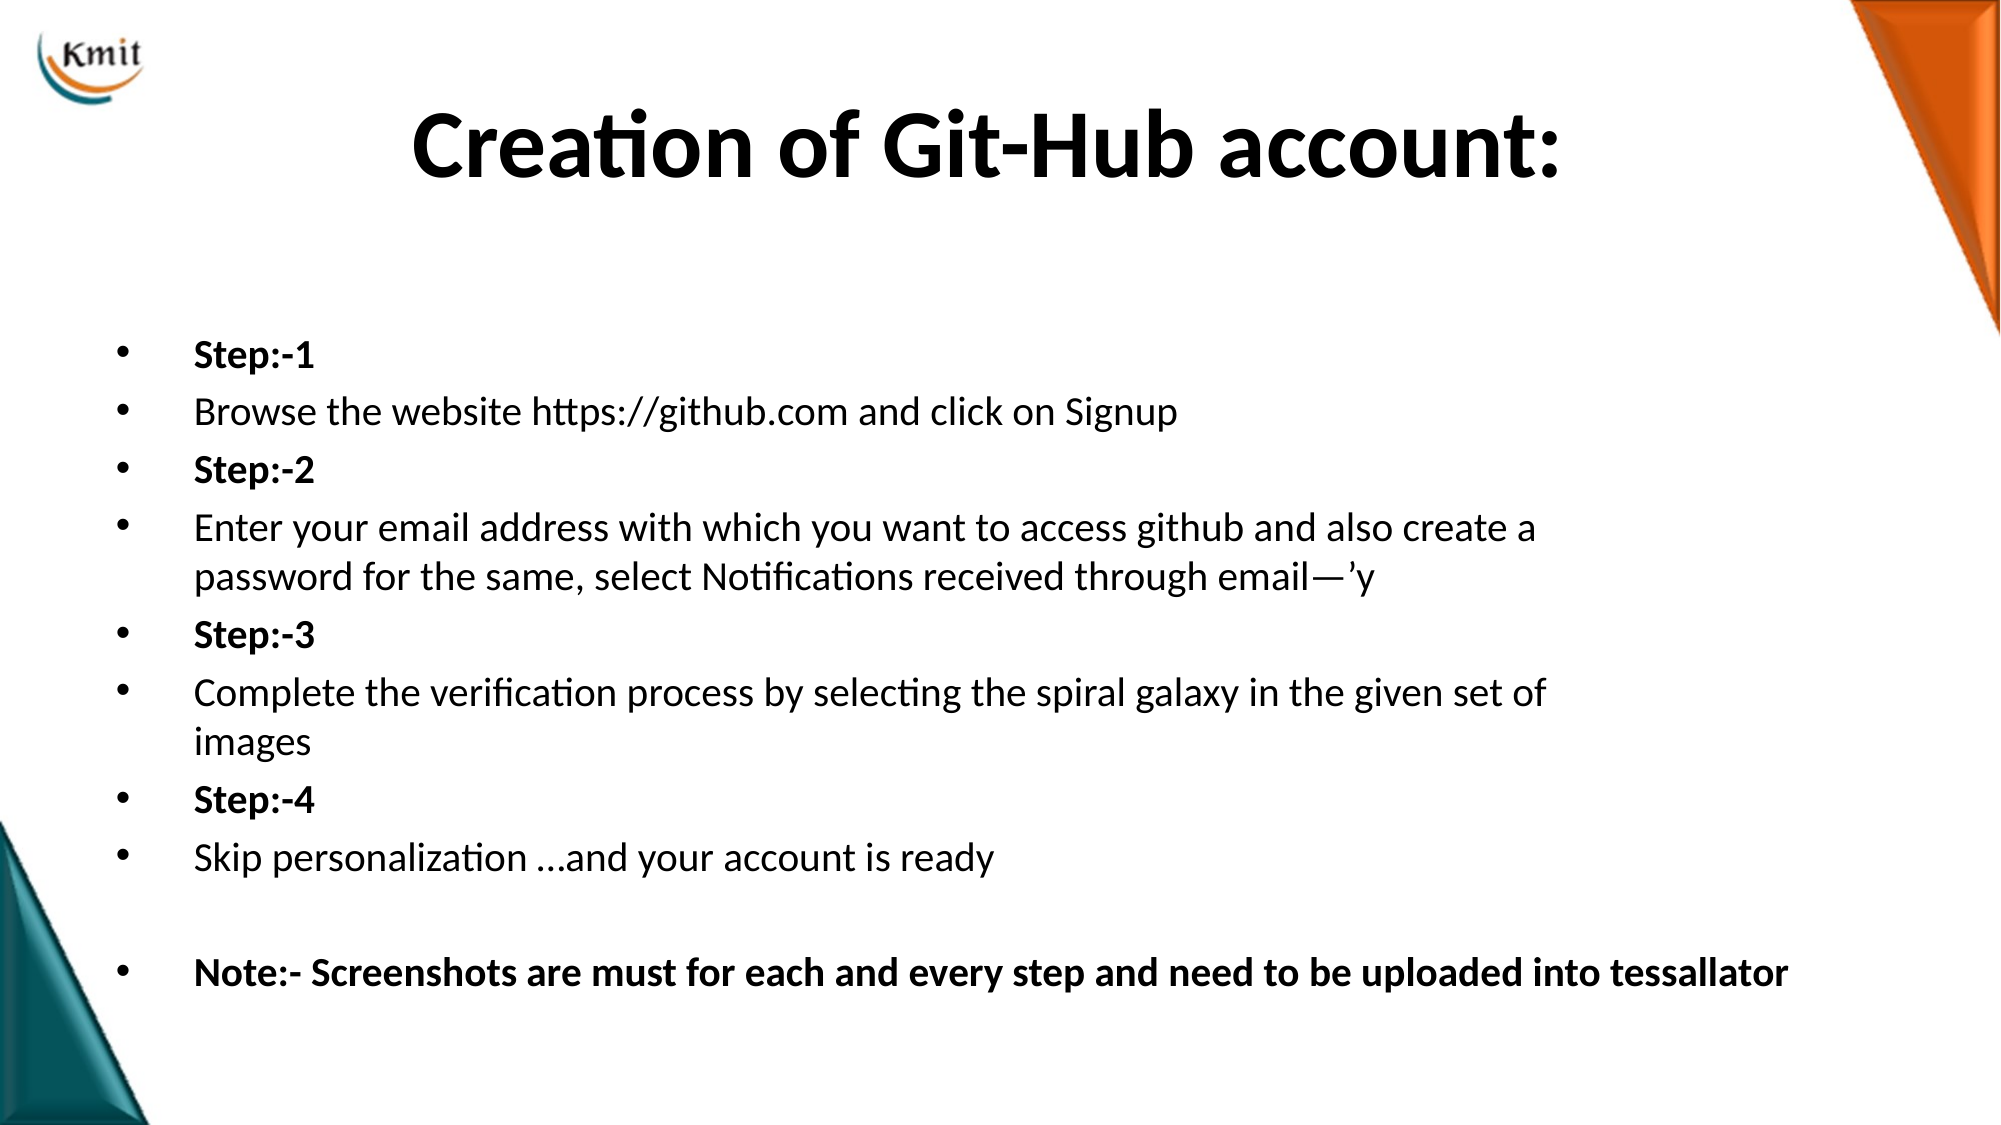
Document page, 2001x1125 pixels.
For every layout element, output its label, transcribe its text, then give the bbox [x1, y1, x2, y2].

list Step:-1 Browse the website https://github.com and click on Signup Step:-2 Enter your email address with which you want to access github and also create a password for the same, select Notifications received through email—’y Step:-3 Complete the verification process by selecting the spiral galaxy in the given set of images Step:-4 Skip personalization …and your account is ready Note:- Screenshots are must for each and every step and need to be uploaded into tessallator [99, 262, 1900, 1005]
title Creation of Git-Hub account: [99, 45, 1900, 233]
picture [0, 0, 2001, 1125]
